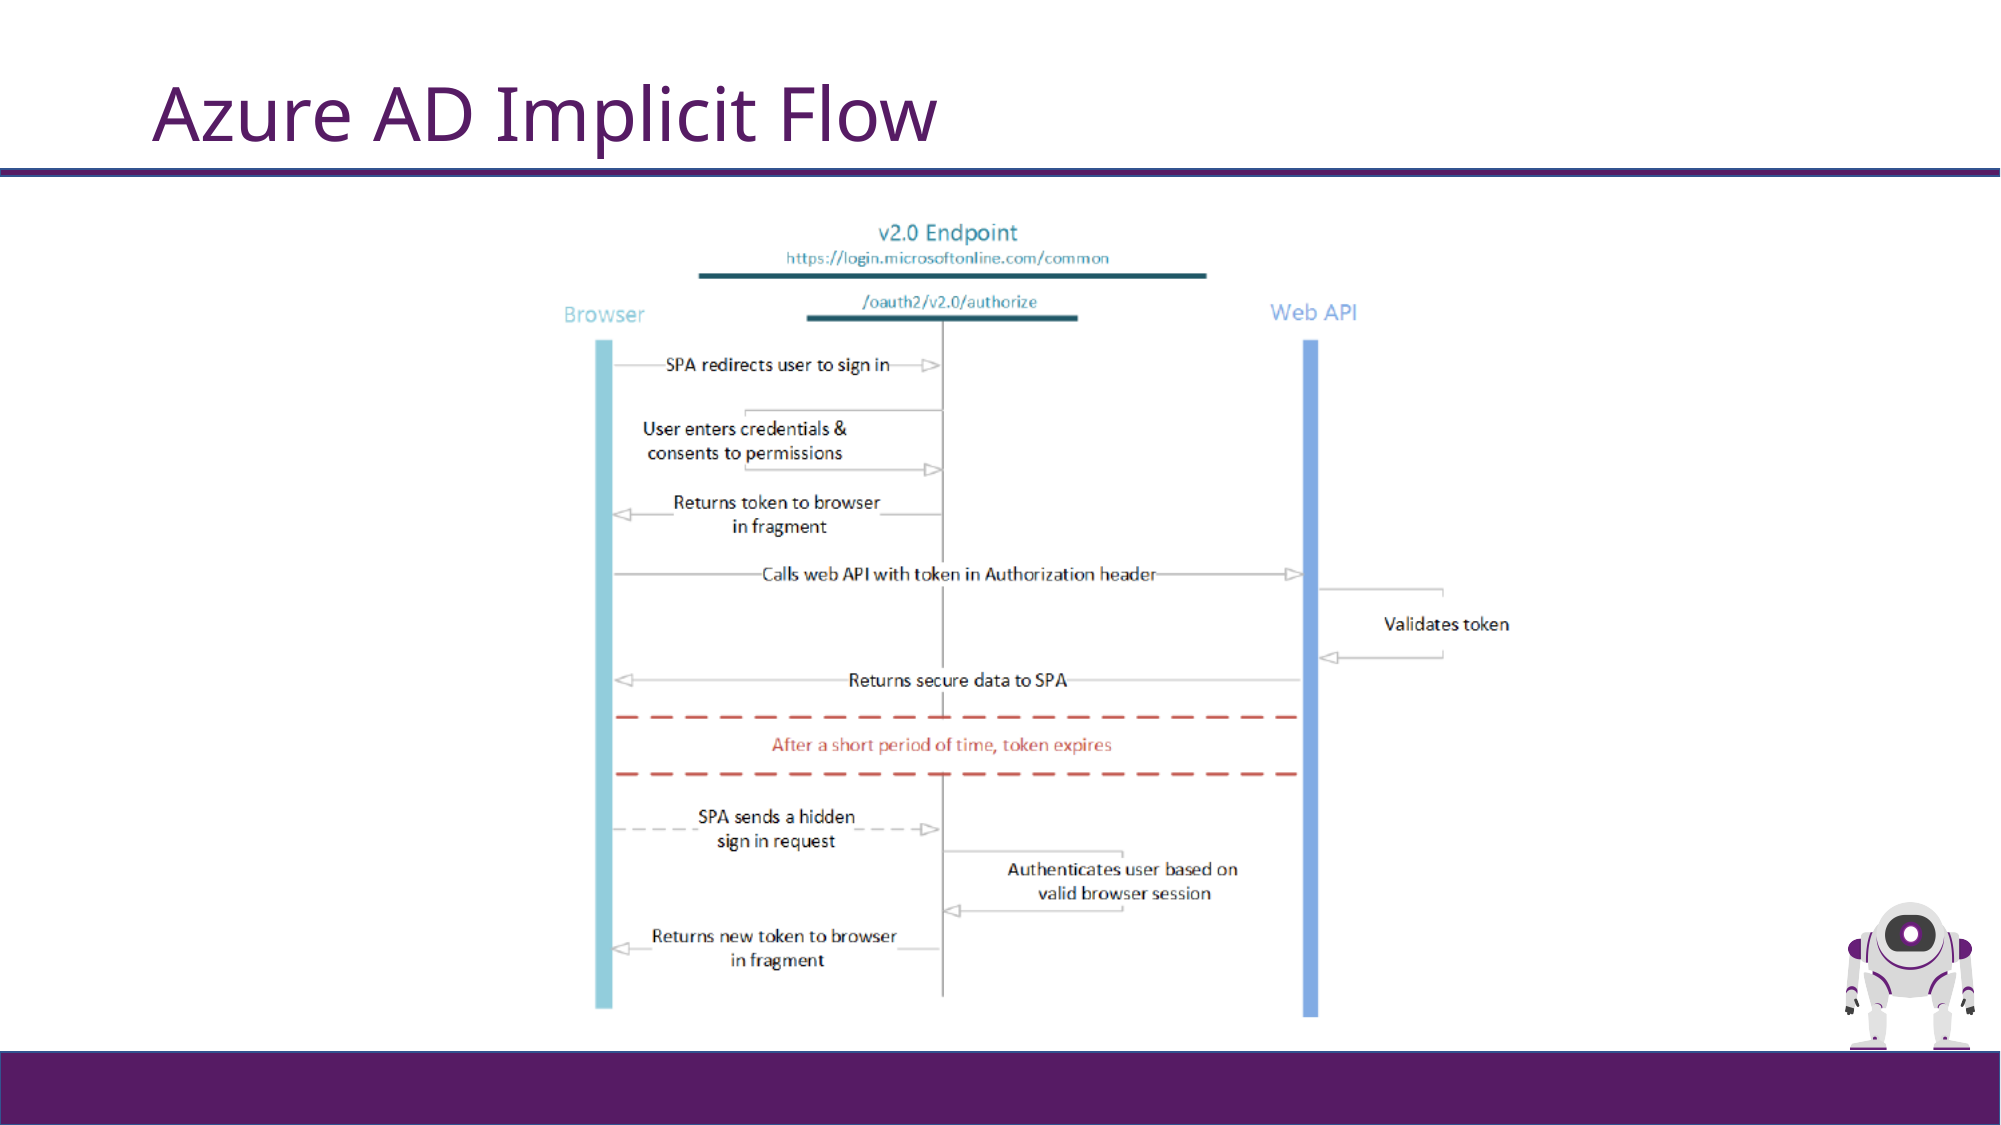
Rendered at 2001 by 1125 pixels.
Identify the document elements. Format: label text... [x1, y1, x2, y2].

title Azure AD Implicit Flow [137, 20, 1863, 213]
picture [527, 212, 1667, 1028]
picture [1845, 902, 1975, 1050]
